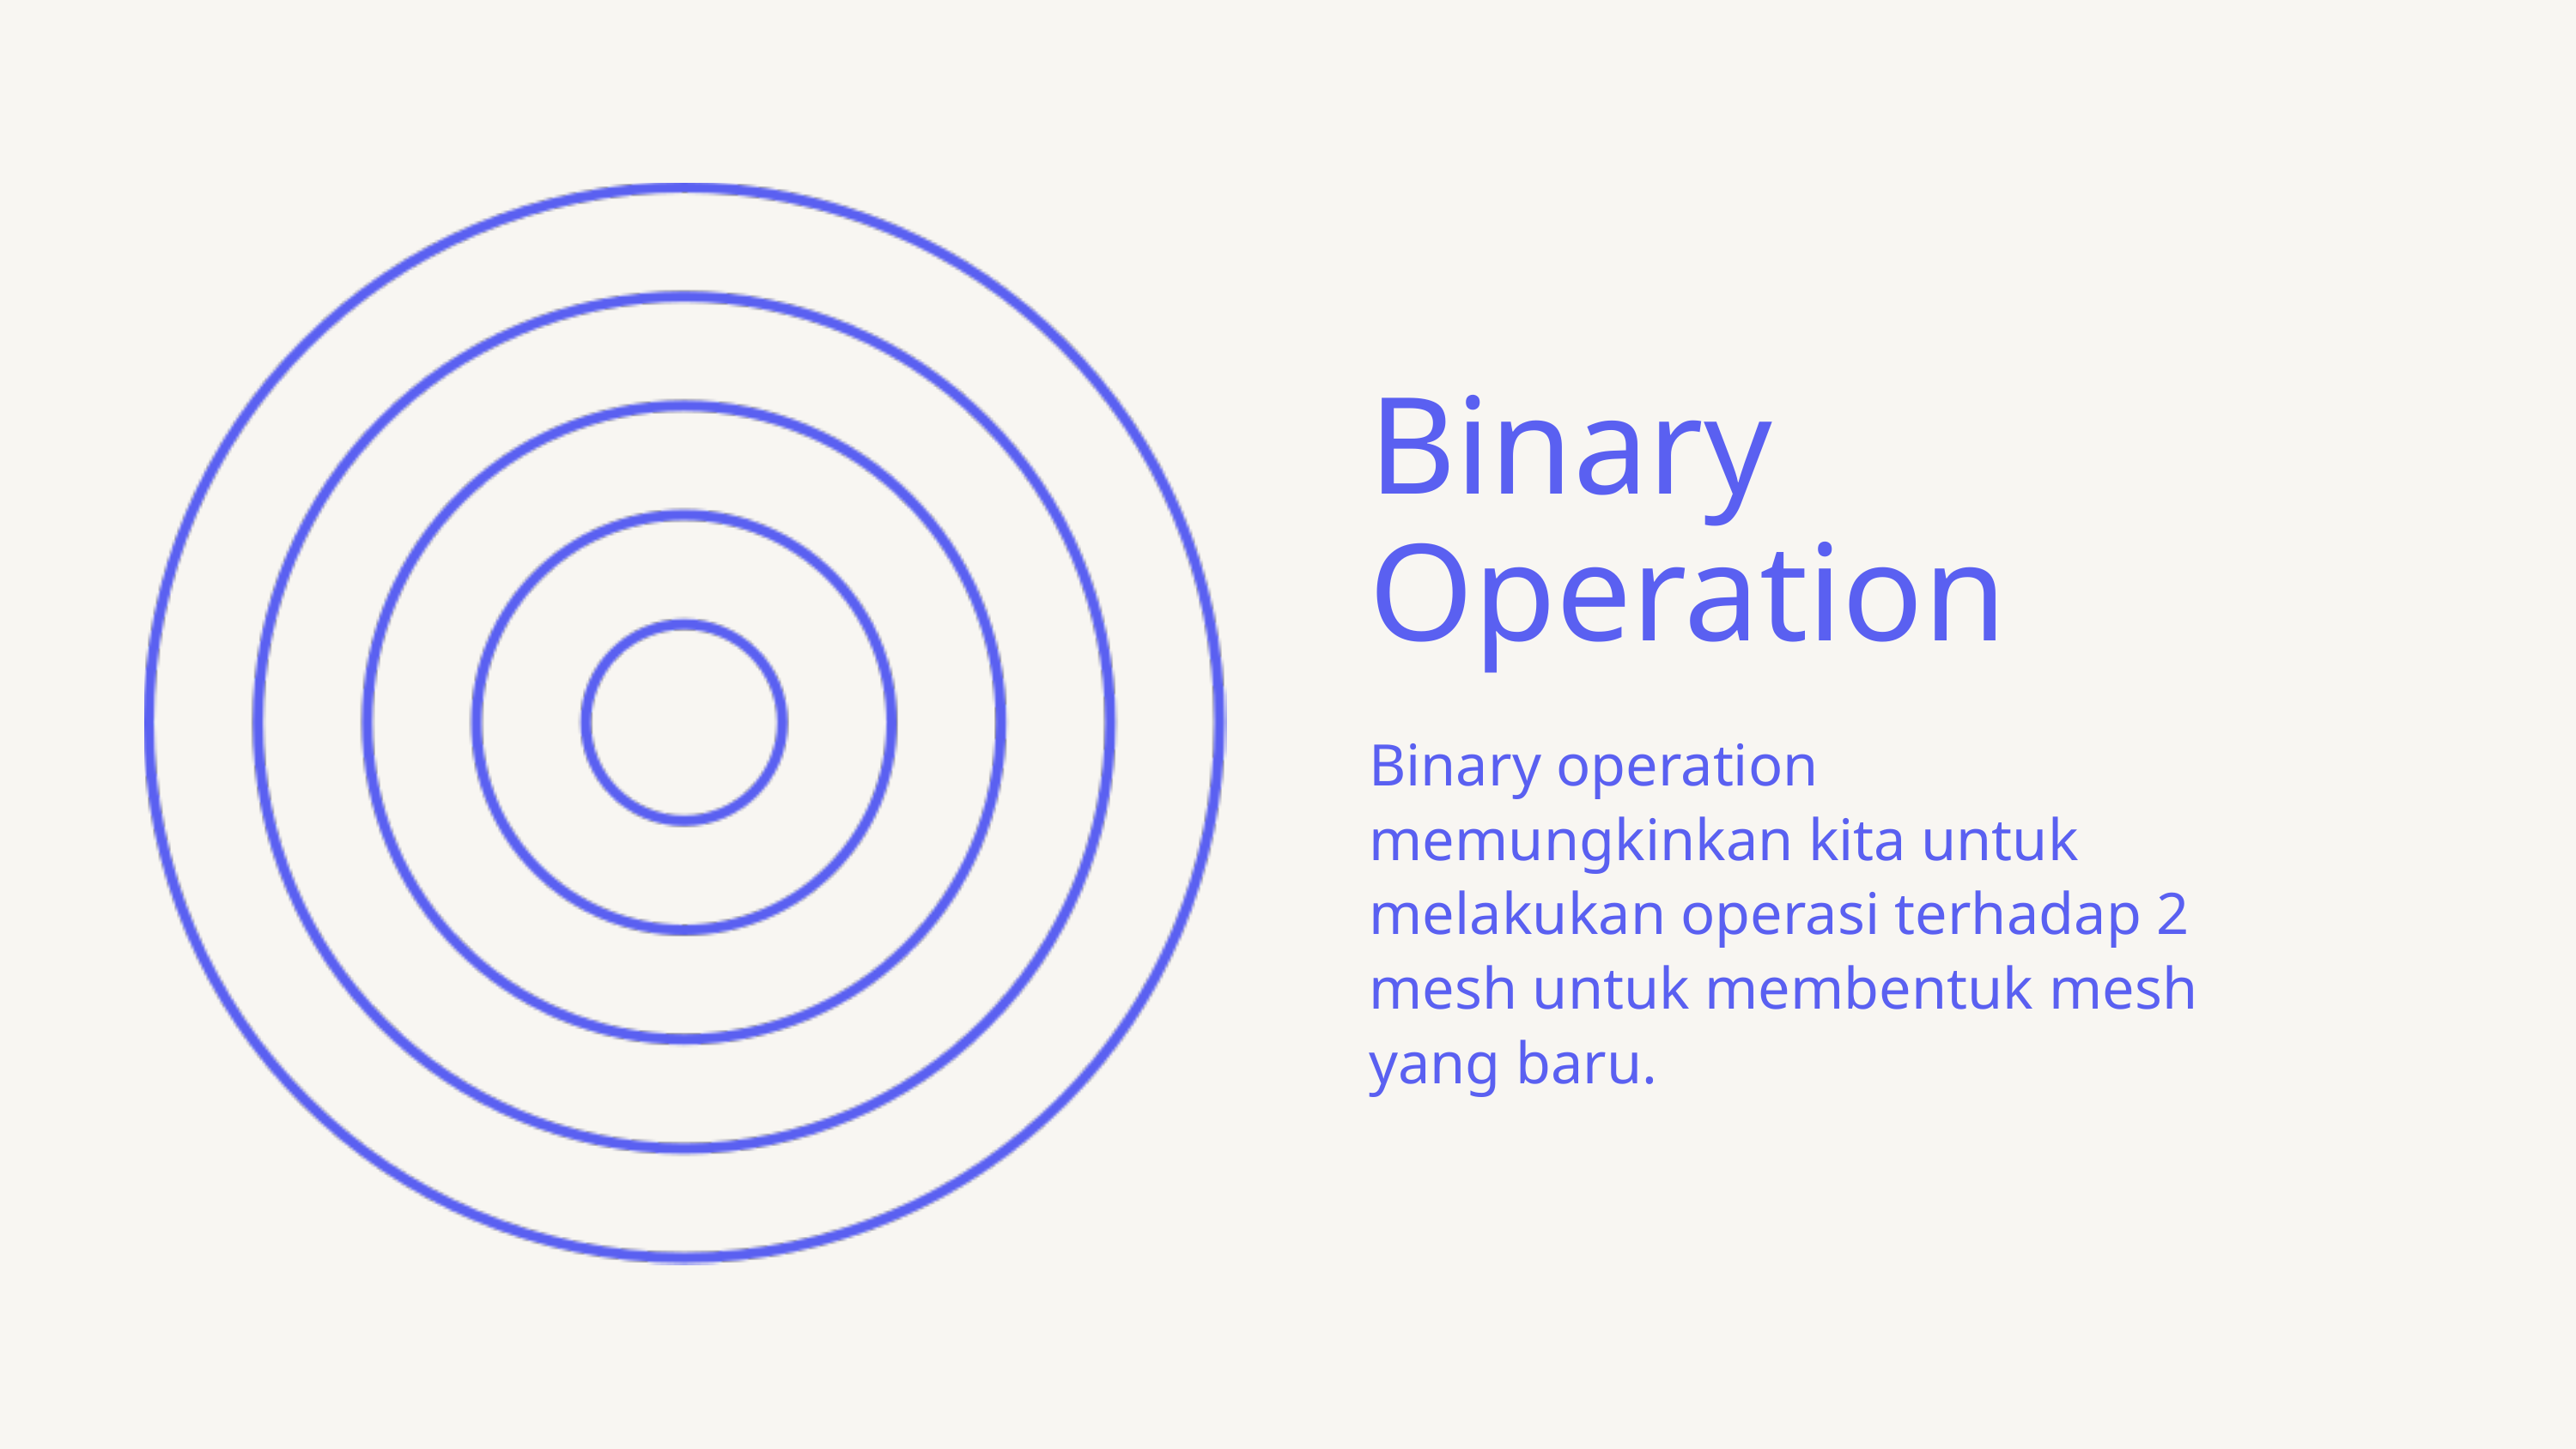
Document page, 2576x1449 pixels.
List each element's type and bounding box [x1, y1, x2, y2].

text_box [1368, 365, 2415, 1196]
picture [144, 183, 1227, 1265]
